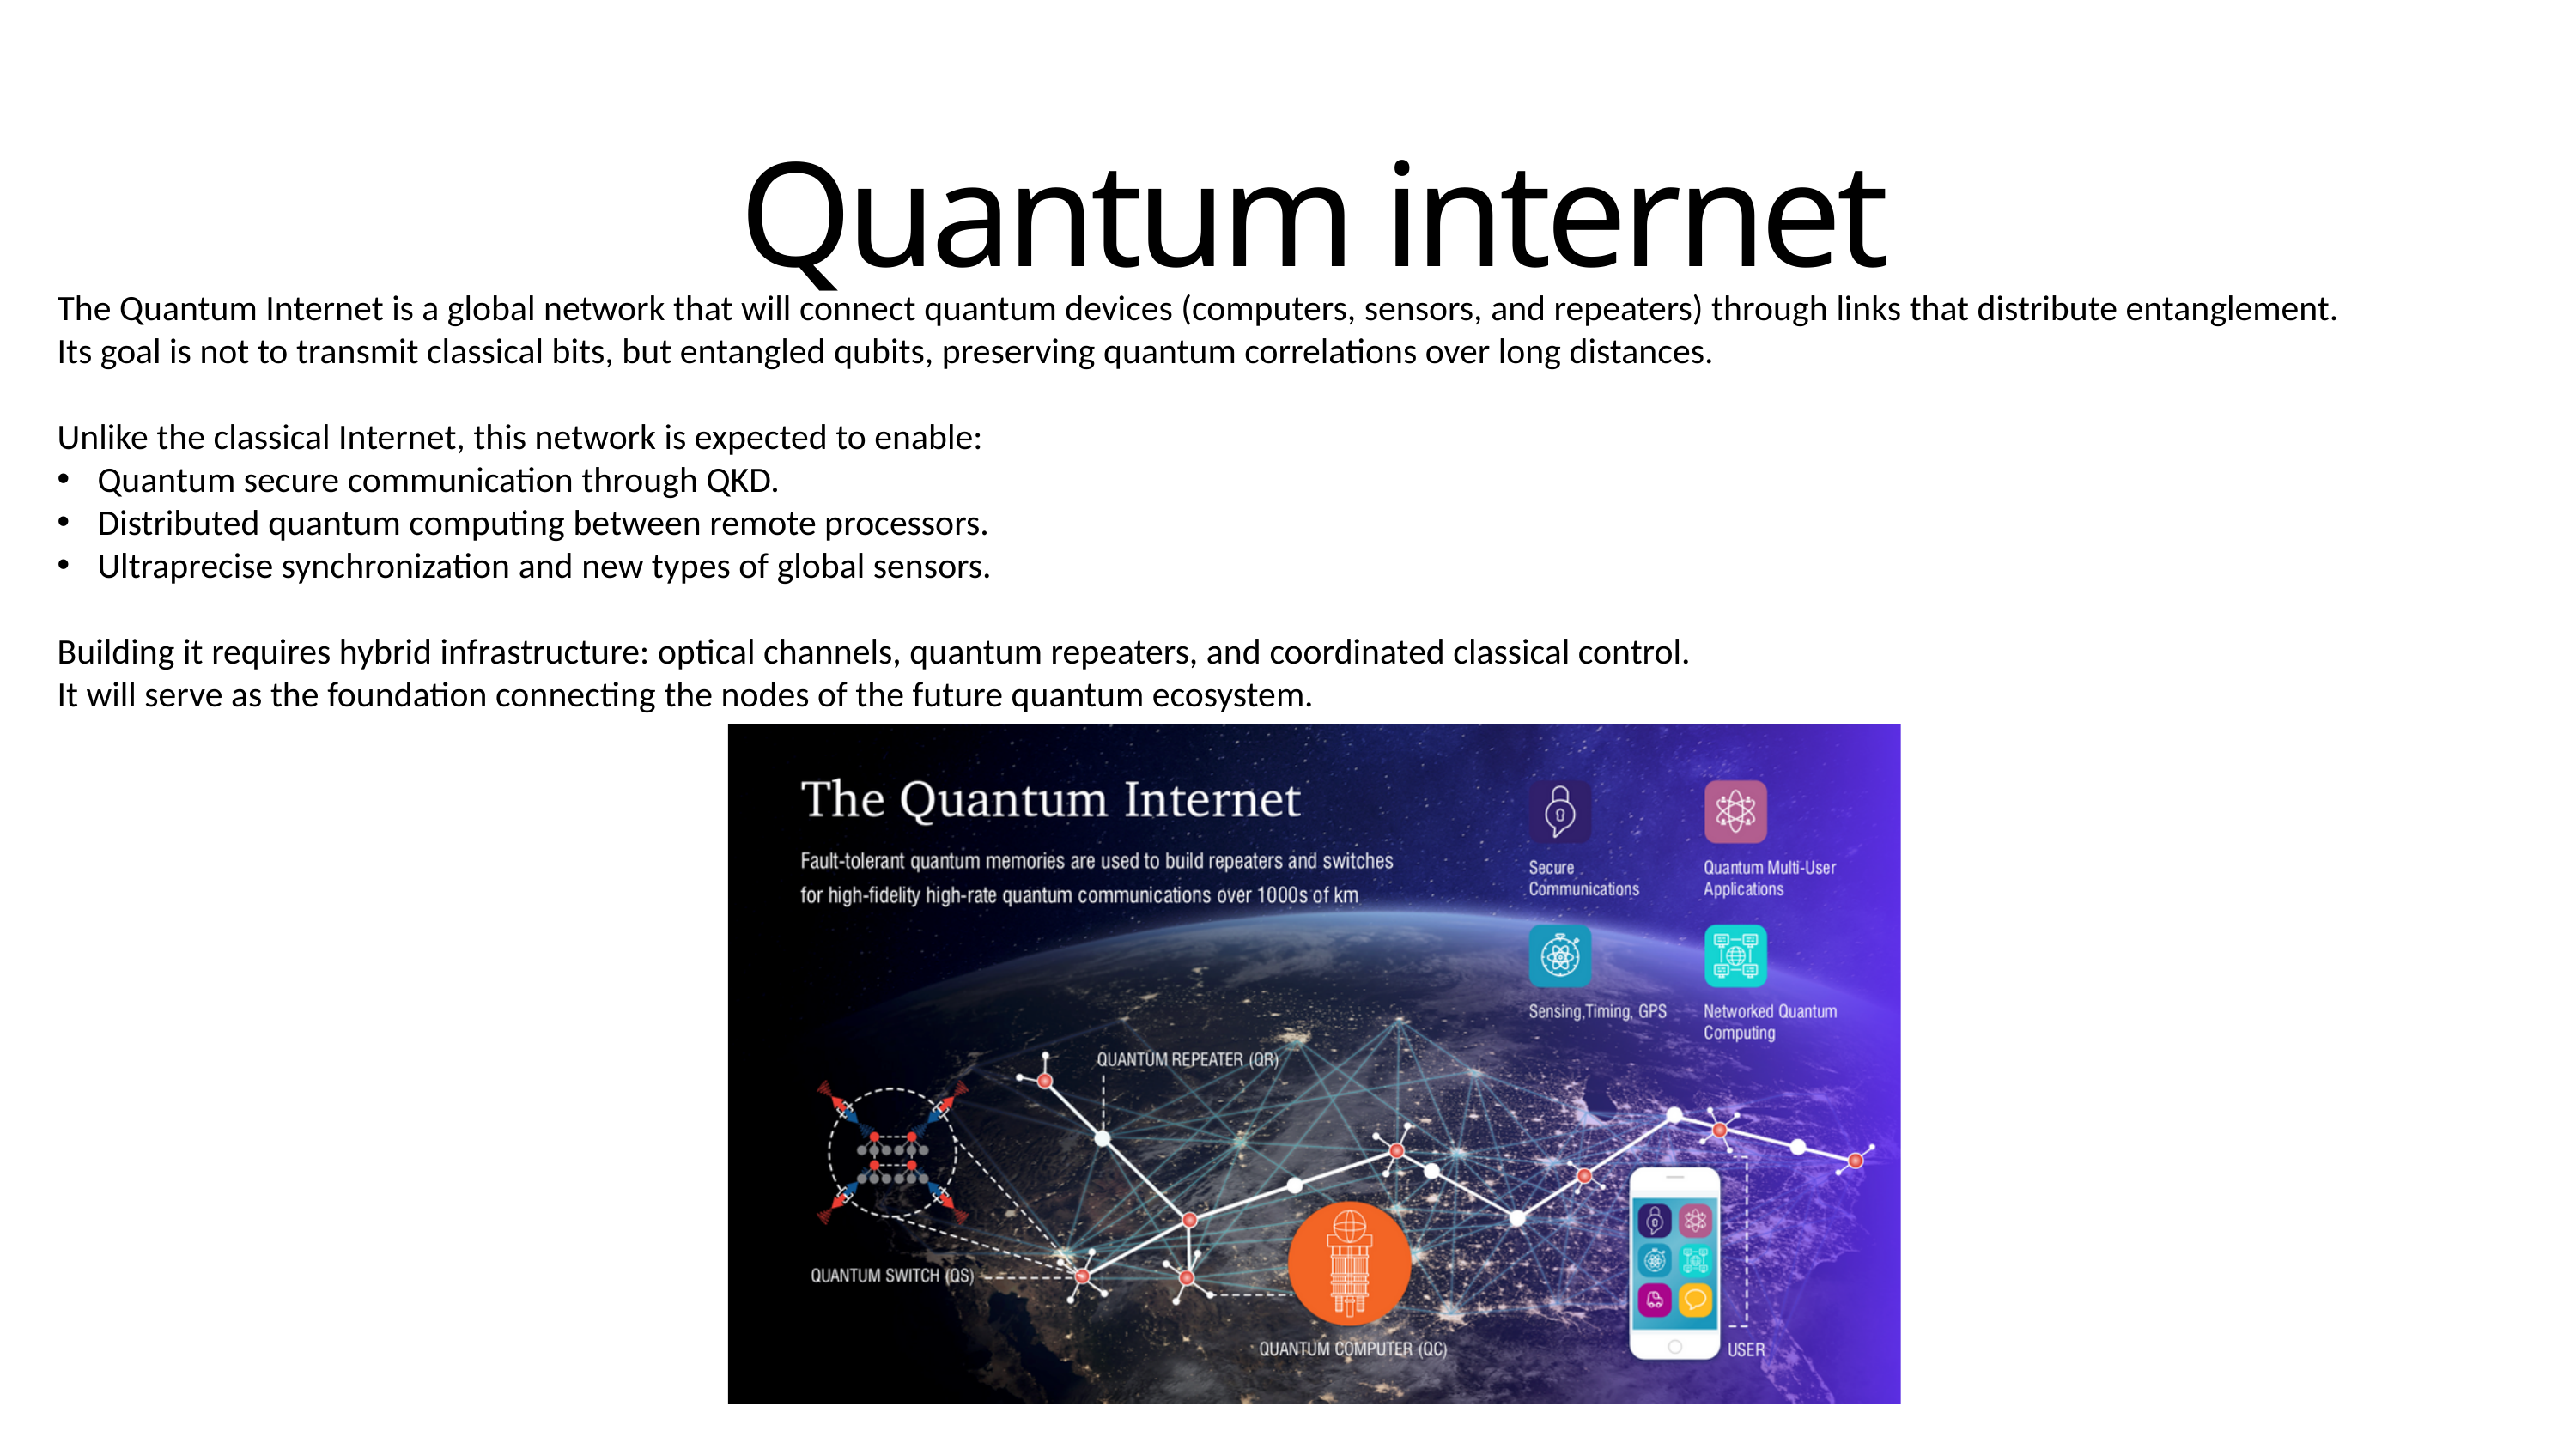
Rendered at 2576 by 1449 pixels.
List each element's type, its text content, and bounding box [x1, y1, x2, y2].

text_box [727, 761, 1901, 1404]
text_box The Quantum Internet is a global network that will connect quantum devices (computers, sensors, and repeaters) through links that distribute entanglement. Its goal is not to transmit classical bits, but entangled qubits, preserving quantum correlations over long distances. Unlike the classical Internet, this network is expected to enable: Quantum secure communication through QKD. Distributed quantum computing between remote processors. Ultraprecise synchronization and new types of global sensors. Building it requires hybrid infrastructure: optical channels, quantum repeaters, and coordinated classical control. It will serve as the foundation connecting the nodes of the future quantum ecosystem. [57, 285, 2484, 761]
text_box Quantum internet [144, 107, 2484, 285]
